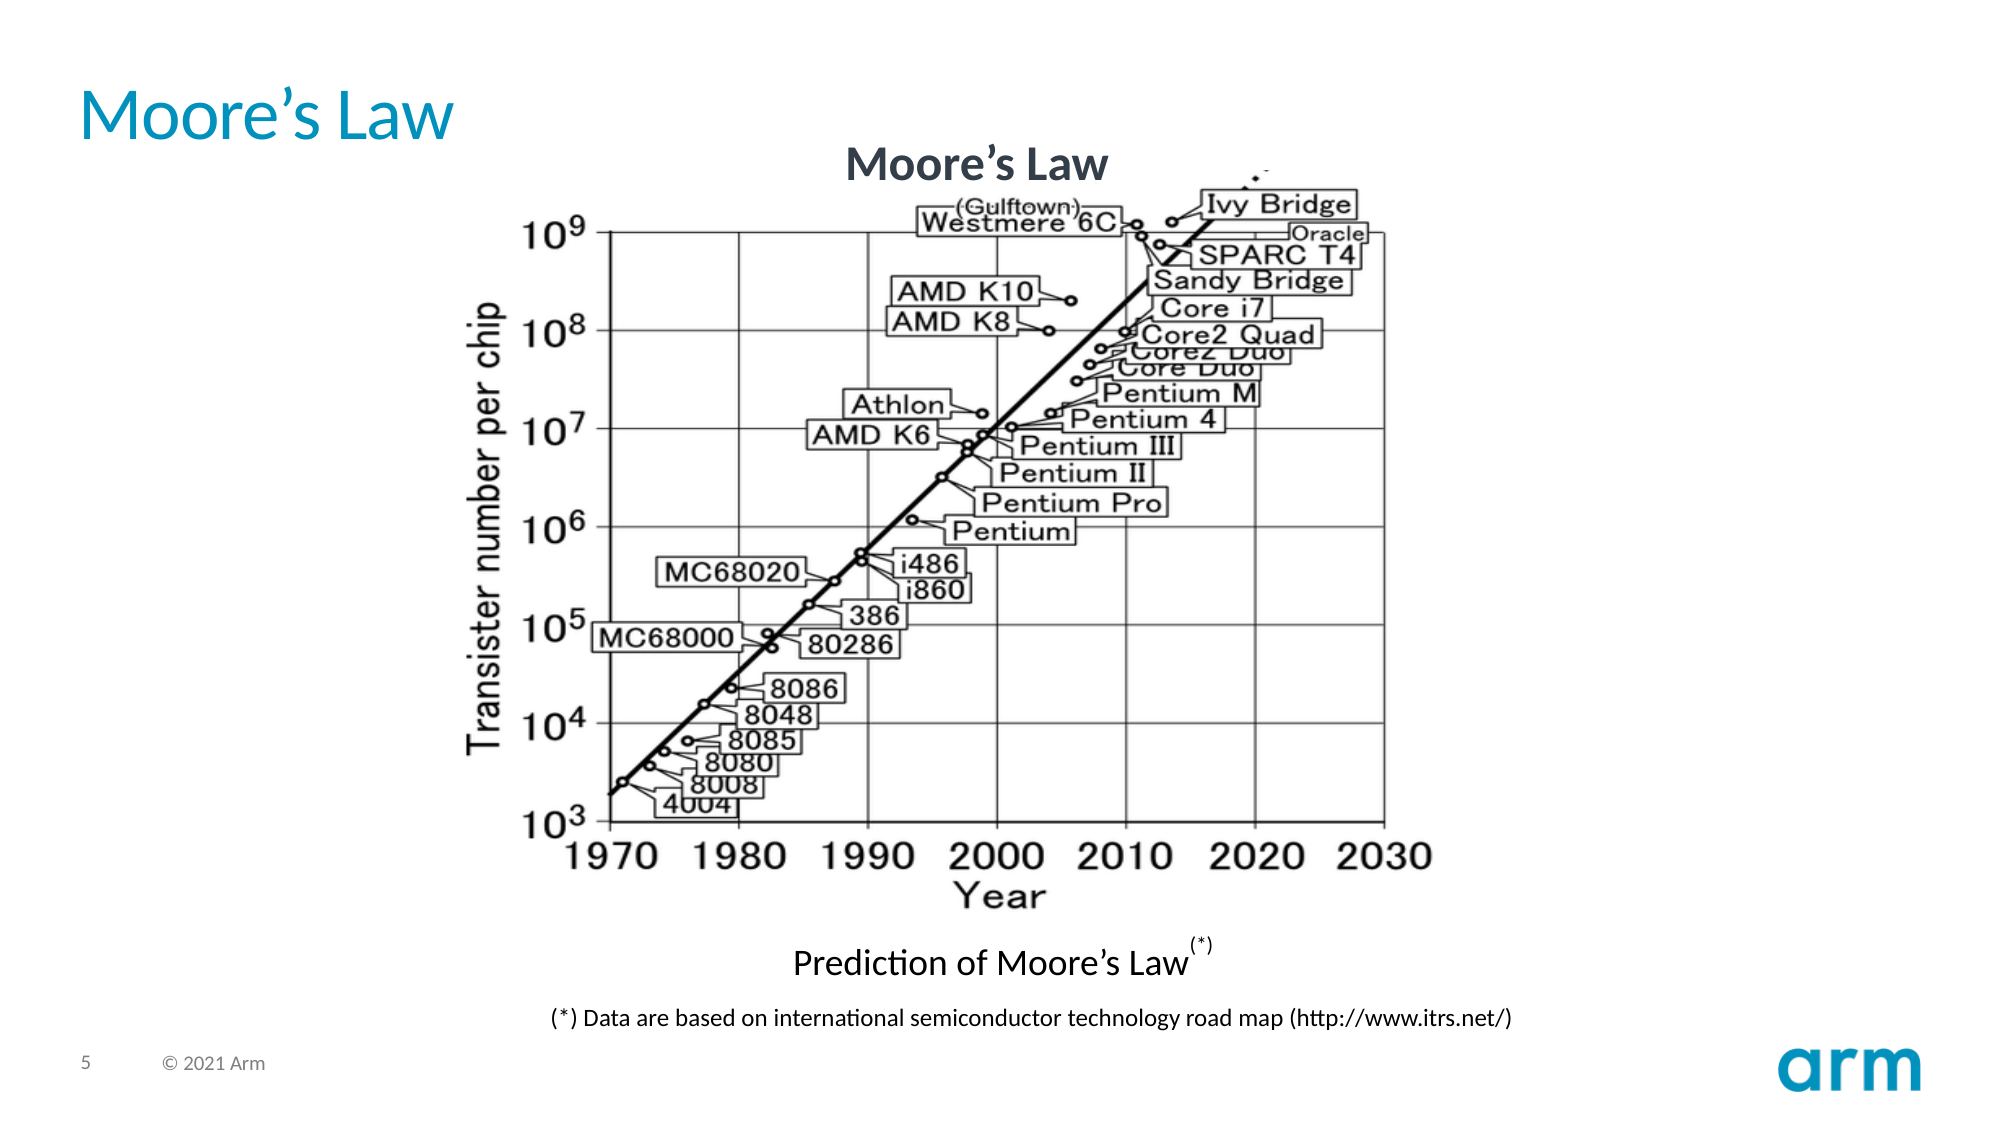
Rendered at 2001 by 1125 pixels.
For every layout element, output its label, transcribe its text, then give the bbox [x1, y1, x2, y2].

picture [1777, 1047, 1922, 1093]
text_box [431, 137, 1535, 1057]
title Moore’s Law [78, 78, 1922, 186]
